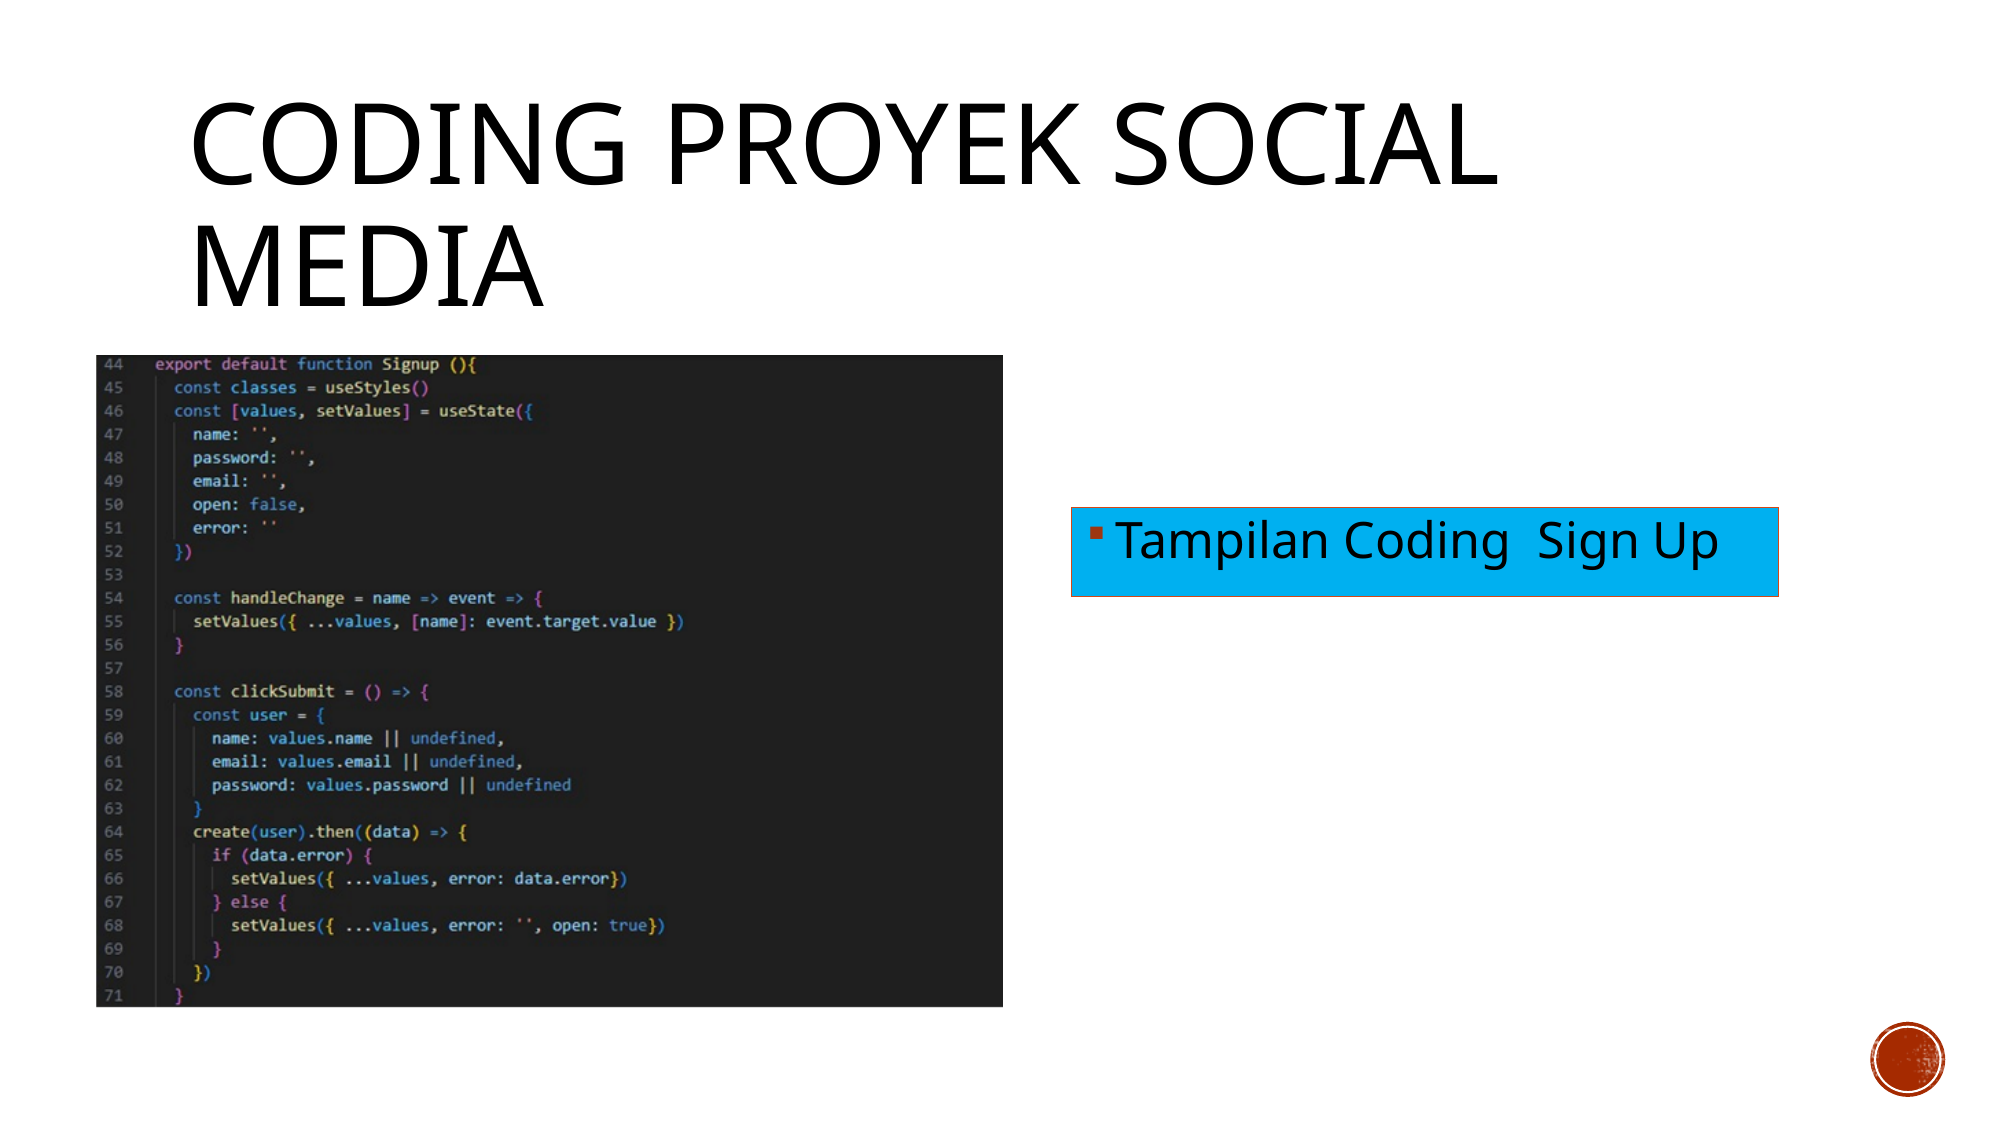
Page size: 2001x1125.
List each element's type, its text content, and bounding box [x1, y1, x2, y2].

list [98, 358, 1001, 1008]
title Coding Proyek Social Media [172, 76, 1823, 341]
list Tampilan Coding Sign Up [1071, 507, 1779, 597]
